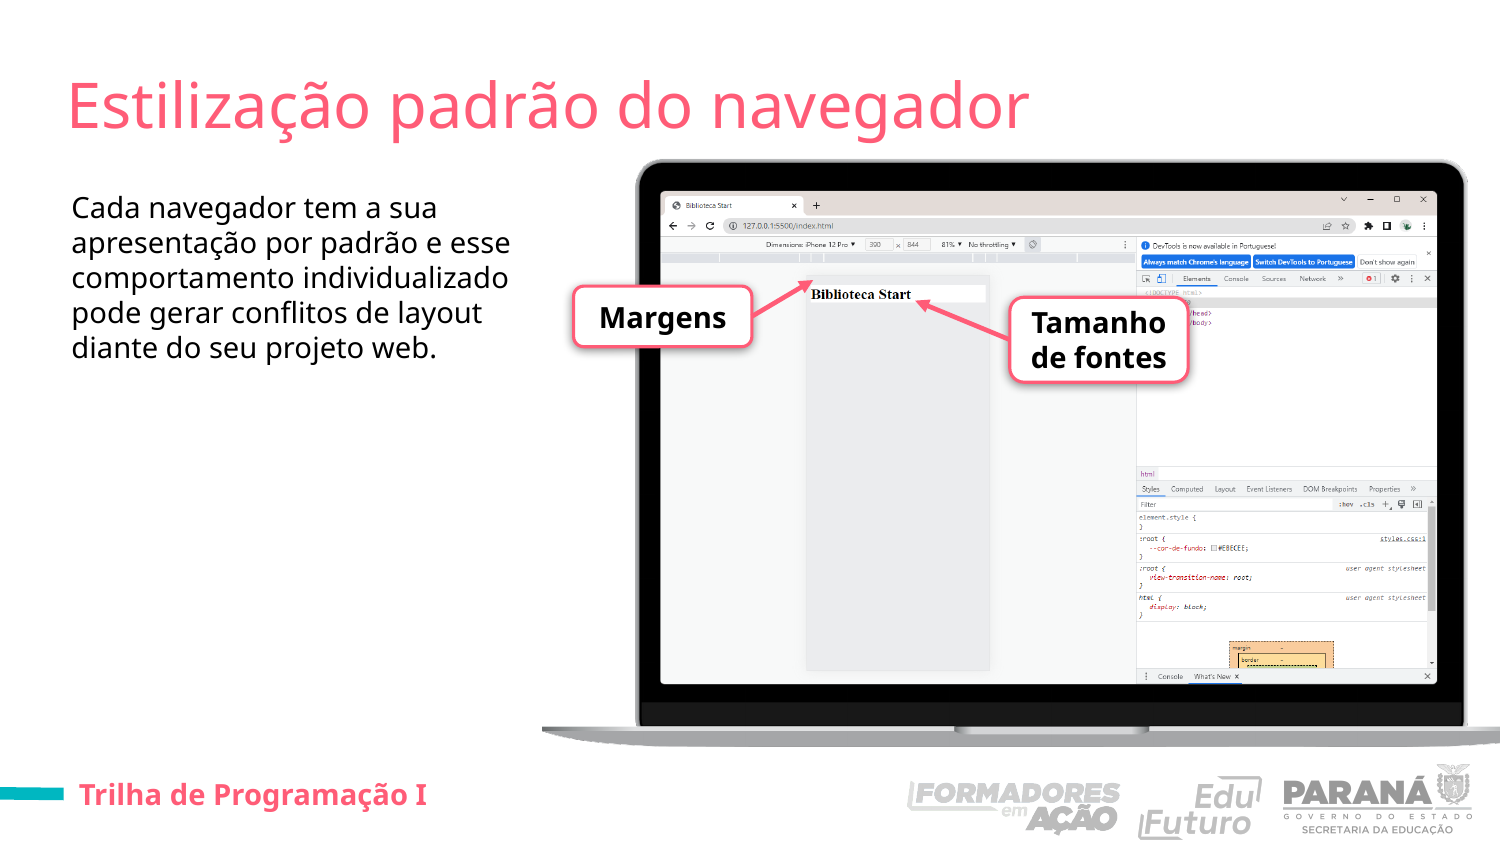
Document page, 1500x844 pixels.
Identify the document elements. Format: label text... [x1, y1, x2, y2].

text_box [914, 300, 1010, 340]
text_box Cada navegador tem a sua apresentação por padrão e esse comportamento individualizado pode gerar conflitos de layout diante do seu projeto web. [56, 174, 531, 380]
picture [542, 158, 1500, 748]
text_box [751, 279, 814, 317]
title Estilização padrão do navegador [51, 38, 1270, 156]
